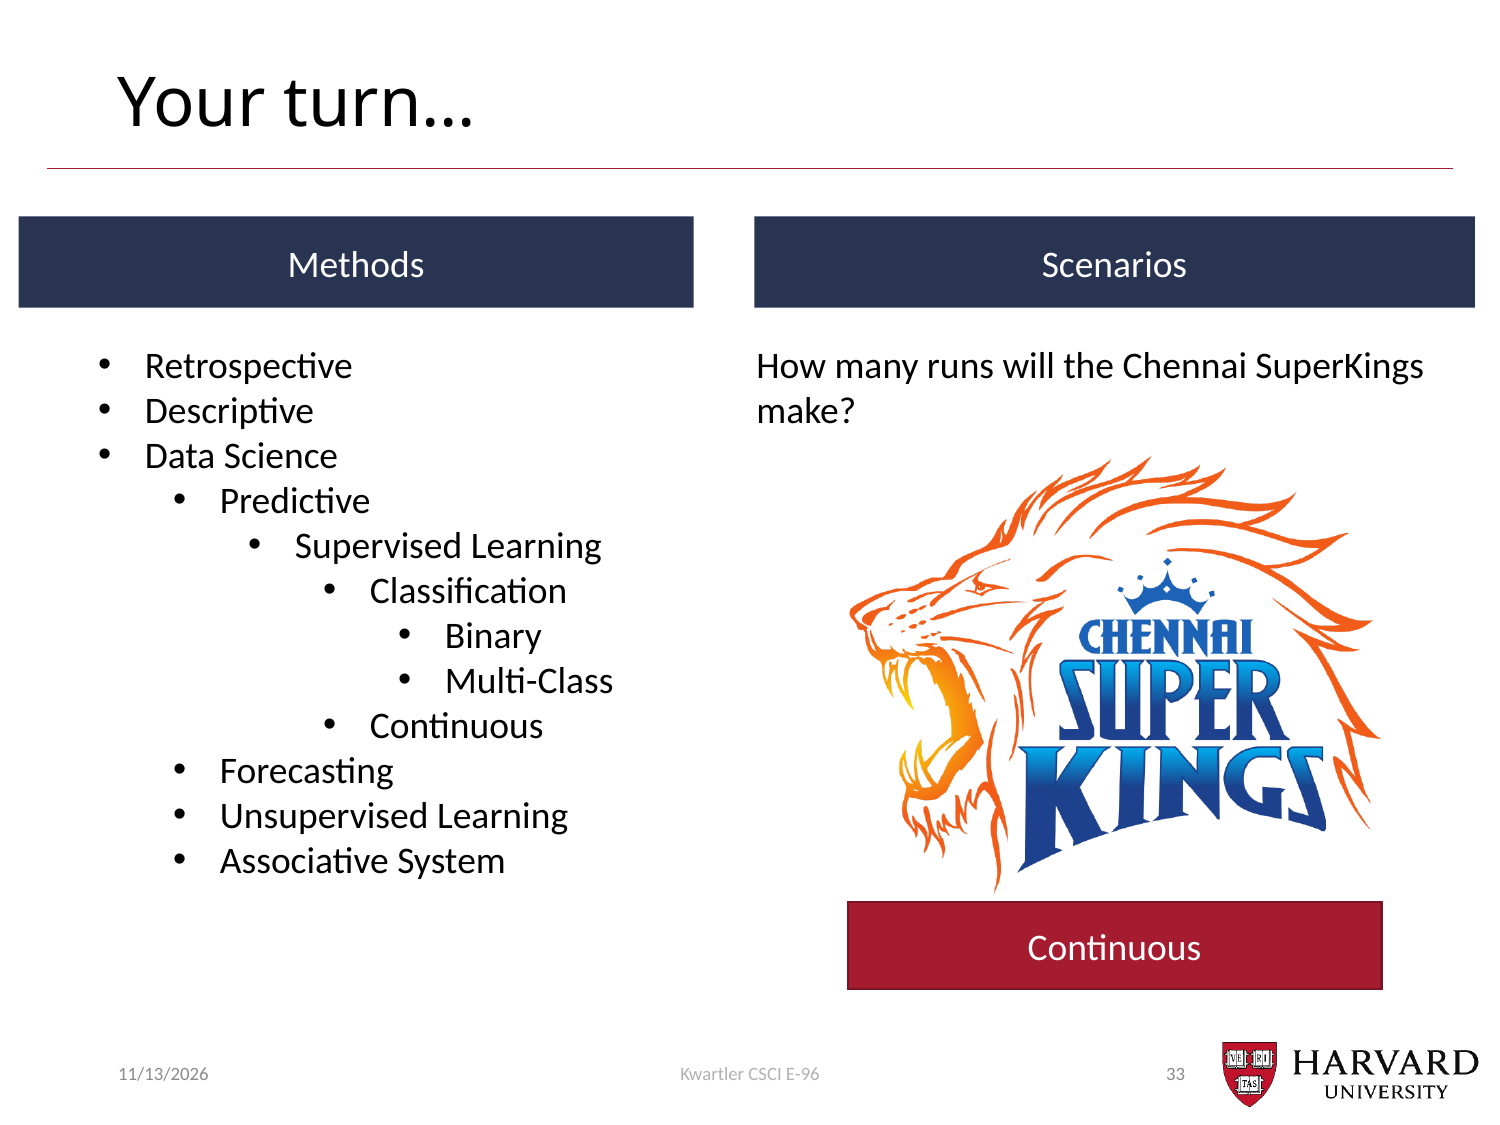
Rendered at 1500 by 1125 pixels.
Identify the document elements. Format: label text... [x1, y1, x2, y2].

slide_number 33 [1059, 1042, 1200, 1103]
text_box Continuous [847, 901, 1383, 990]
text_box Methods [18, 215, 695, 309]
footer Kwartler CSCI E-96 [496, 1042, 1004, 1103]
text_box How many runs will the Chennai SuperKings make? [741, 334, 1488, 439]
text_box Scenarios [753, 215, 1476, 309]
title Your turn… [103, 59, 1397, 157]
picture [1200, 1024, 1500, 1125]
picture [846, 452, 1383, 896]
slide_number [103, 1042, 441, 1103]
text_box Retrospective Descriptive Data Science Predictive Supervised Learning Classification Binary Multi-Class Continuous Forecasting Unsupervised Learning Associative System [83, 334, 629, 934]
